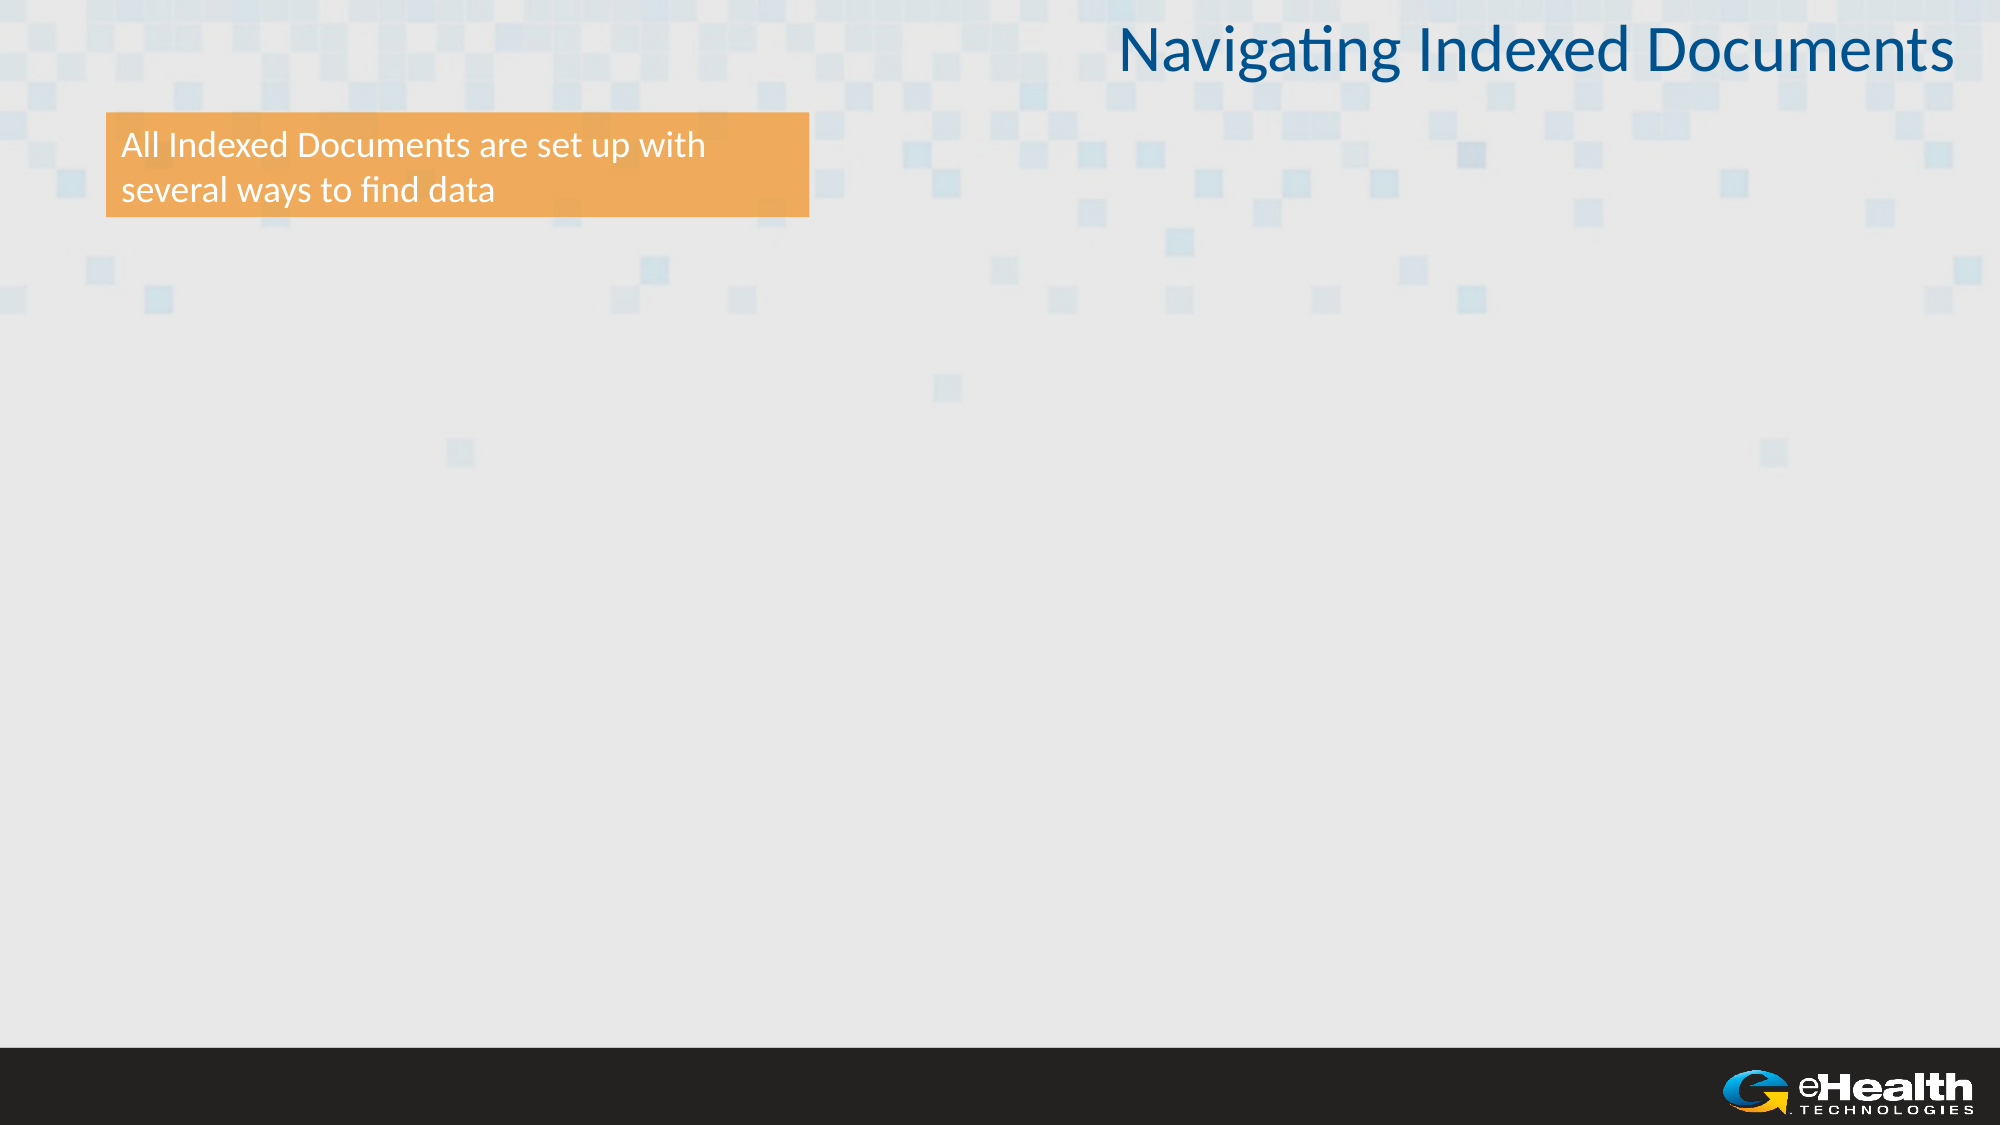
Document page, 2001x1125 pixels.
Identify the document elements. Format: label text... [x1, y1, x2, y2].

picture [0, 0, 2000, 1125]
text_box All Indexed Documents are set up with several ways to find data [106, 112, 810, 218]
